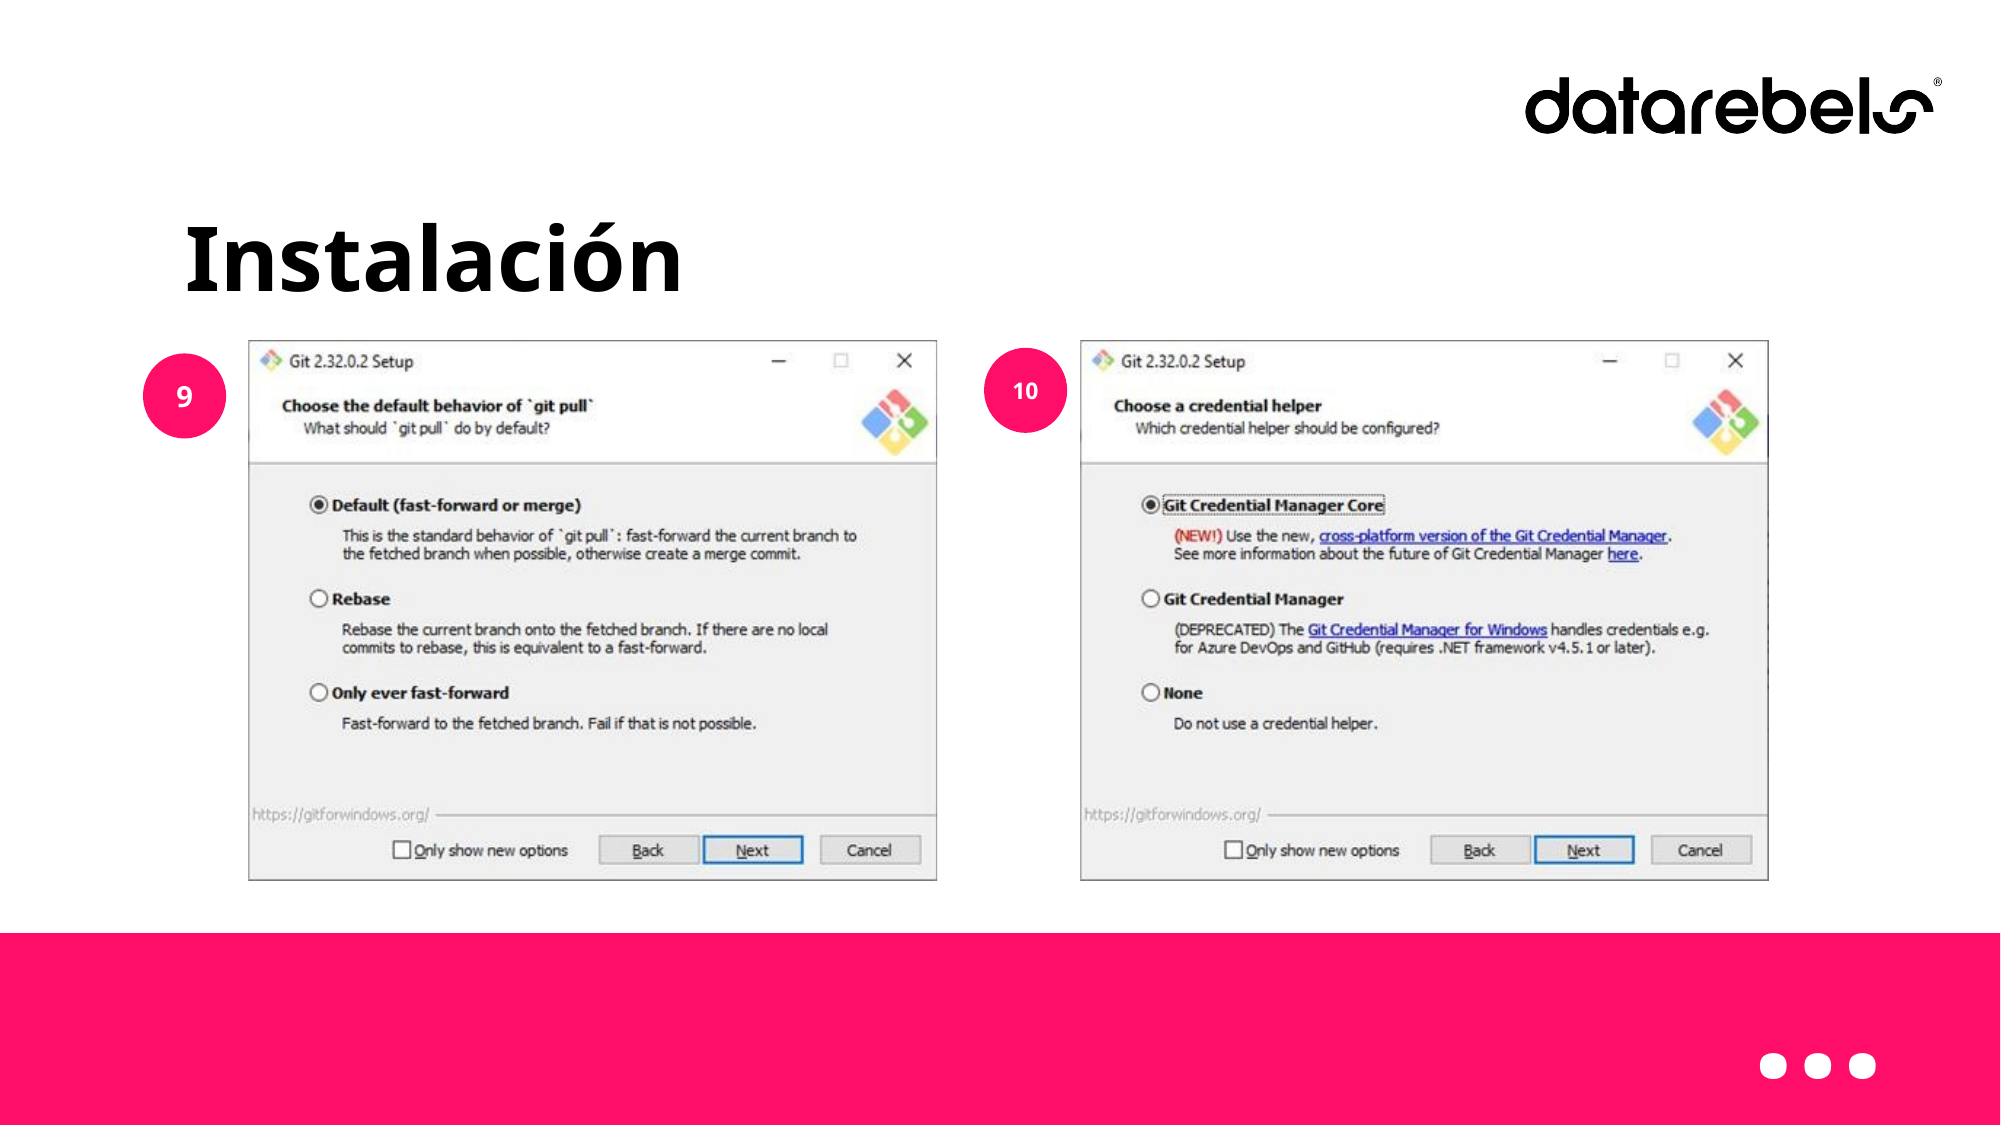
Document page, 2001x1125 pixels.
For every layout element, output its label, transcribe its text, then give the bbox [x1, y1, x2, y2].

text_box [1080, 340, 1769, 881]
title Instalación [165, 182, 1489, 374]
text_box 9 [143, 354, 226, 438]
text_box 10 [984, 348, 1067, 433]
text_box [248, 374, 938, 881]
picture [1525, 77, 1942, 134]
